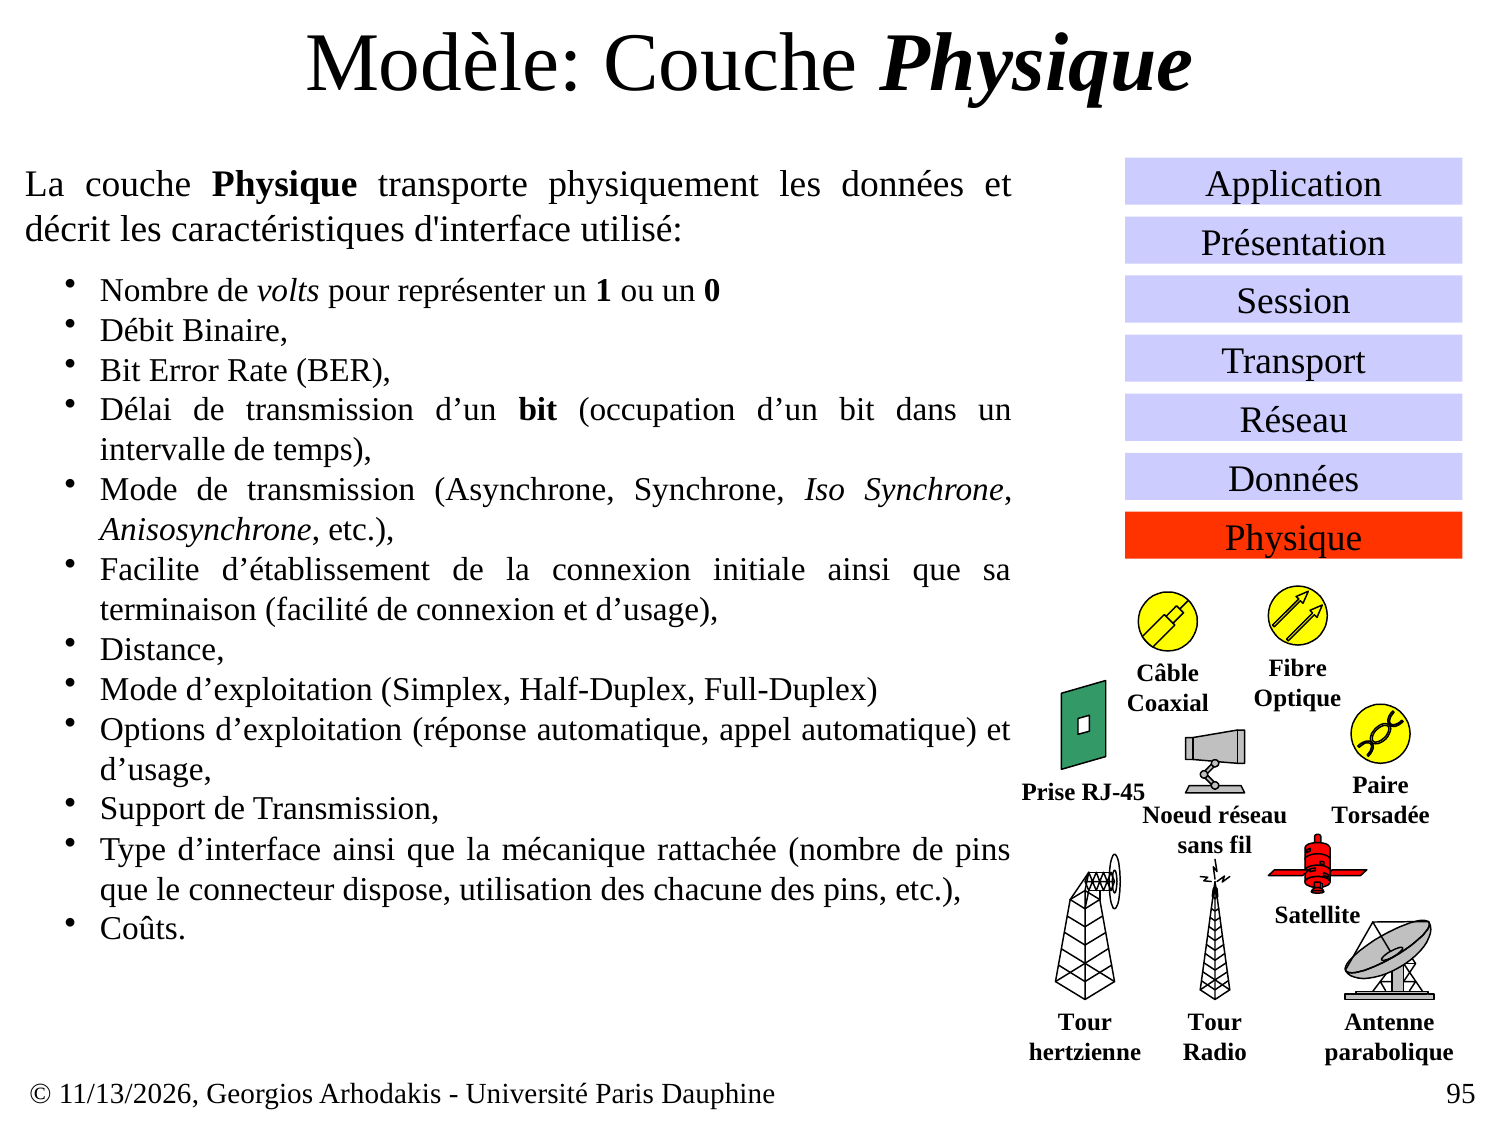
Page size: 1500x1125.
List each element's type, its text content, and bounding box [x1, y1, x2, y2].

text_box Application [1125, 157, 1463, 205]
title Modèle: Couche Physique [111, 0, 1387, 159]
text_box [999, 562, 1476, 1085]
text_box Session [1125, 275, 1463, 323]
footer Georgios Arhodakis - Université Paris Dauphine [206, 1074, 1093, 1110]
slide_number 95 [1328, 1091, 1476, 1110]
text_box Transport [1125, 334, 1463, 382]
text_box Physique [1125, 511, 1463, 559]
text_box Données [1125, 452, 1463, 500]
text_box Réseau [1125, 393, 1463, 441]
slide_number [29, 1074, 206, 1110]
text_box Présentation [1125, 216, 1463, 264]
text_box La couche Physique transporte physiquement les données et décrit les caractéristiques d'interface utilisé: Nombre de volts pour représenter un 1 ou un 0 Débit Binaire, Bit Error Rate (BER), Délai de transmission d’un bit (occupation d’un bit dans un intervalle de temps), Mode de transmission (Asynchrone, Synchrone, Iso Synchrone, Anisosynchrone, etc.), Facilite d’établissement de la connexion initiale ainsi que sa terminaison (facilité de connexion et d’usage), Distance, Mode d’exploitation (Simplex, Half‑Duplex, Full‑Duplex) Options d’exploitation (réponse automatique, appel automatique) et d’usage, Support de Transmission, Type d’interface ainsi que la mécanique rattachée (nombre de pins que le connecteur dispose, utilisation des chacune des pins, etc.), Coûts. [24, 158, 1013, 947]
